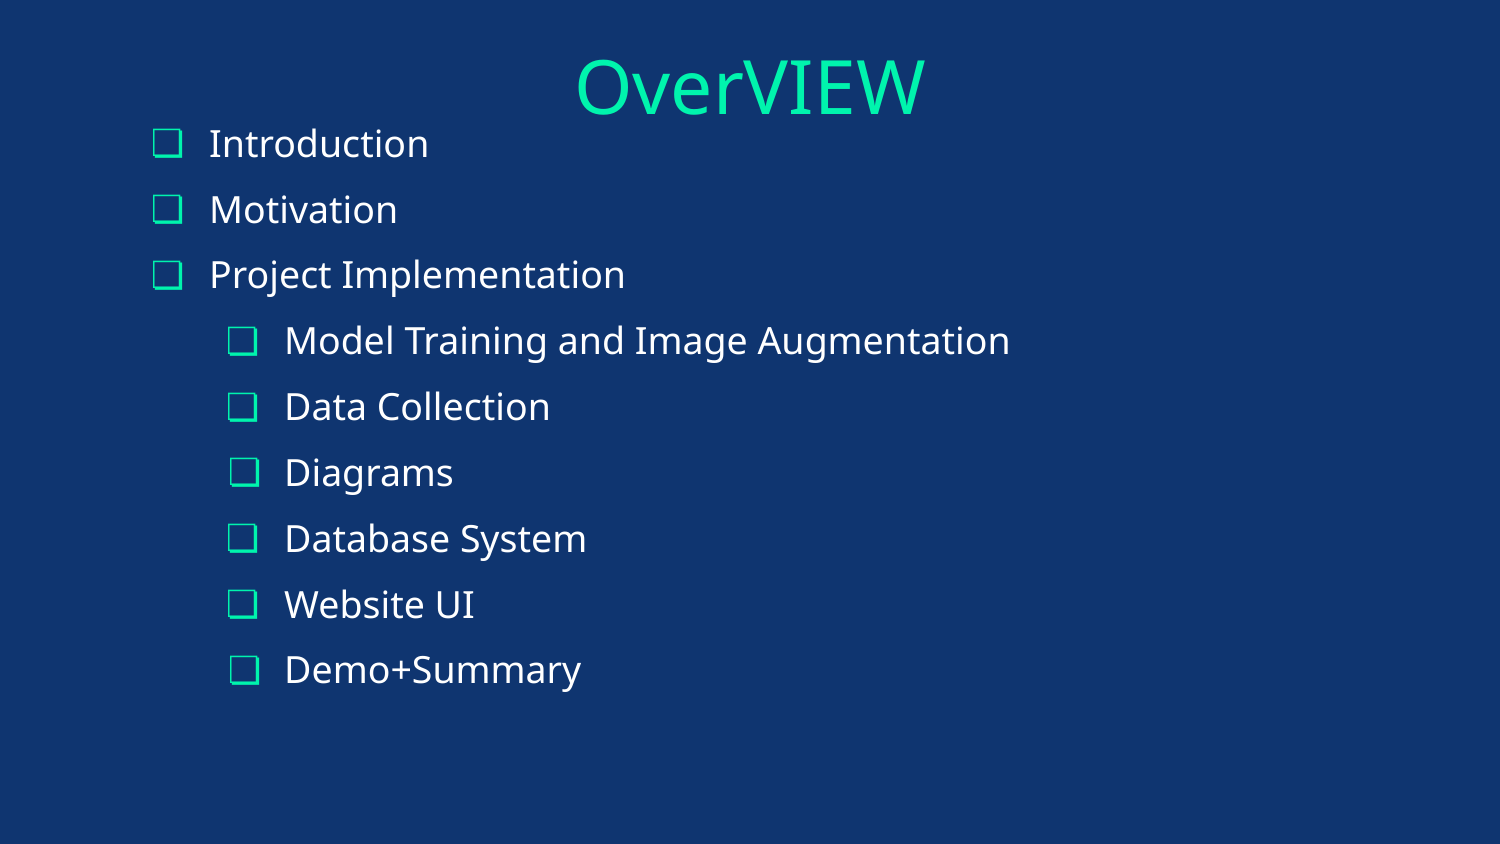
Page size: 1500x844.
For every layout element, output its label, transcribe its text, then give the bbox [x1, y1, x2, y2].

list Introduction Motivation Project Implementation Model Training and Image Augmentation Data Collection Diagrams Database System Website UI Demo+Summary [134, 119, 1366, 695]
title OverVIEW [118, 39, 1382, 120]
